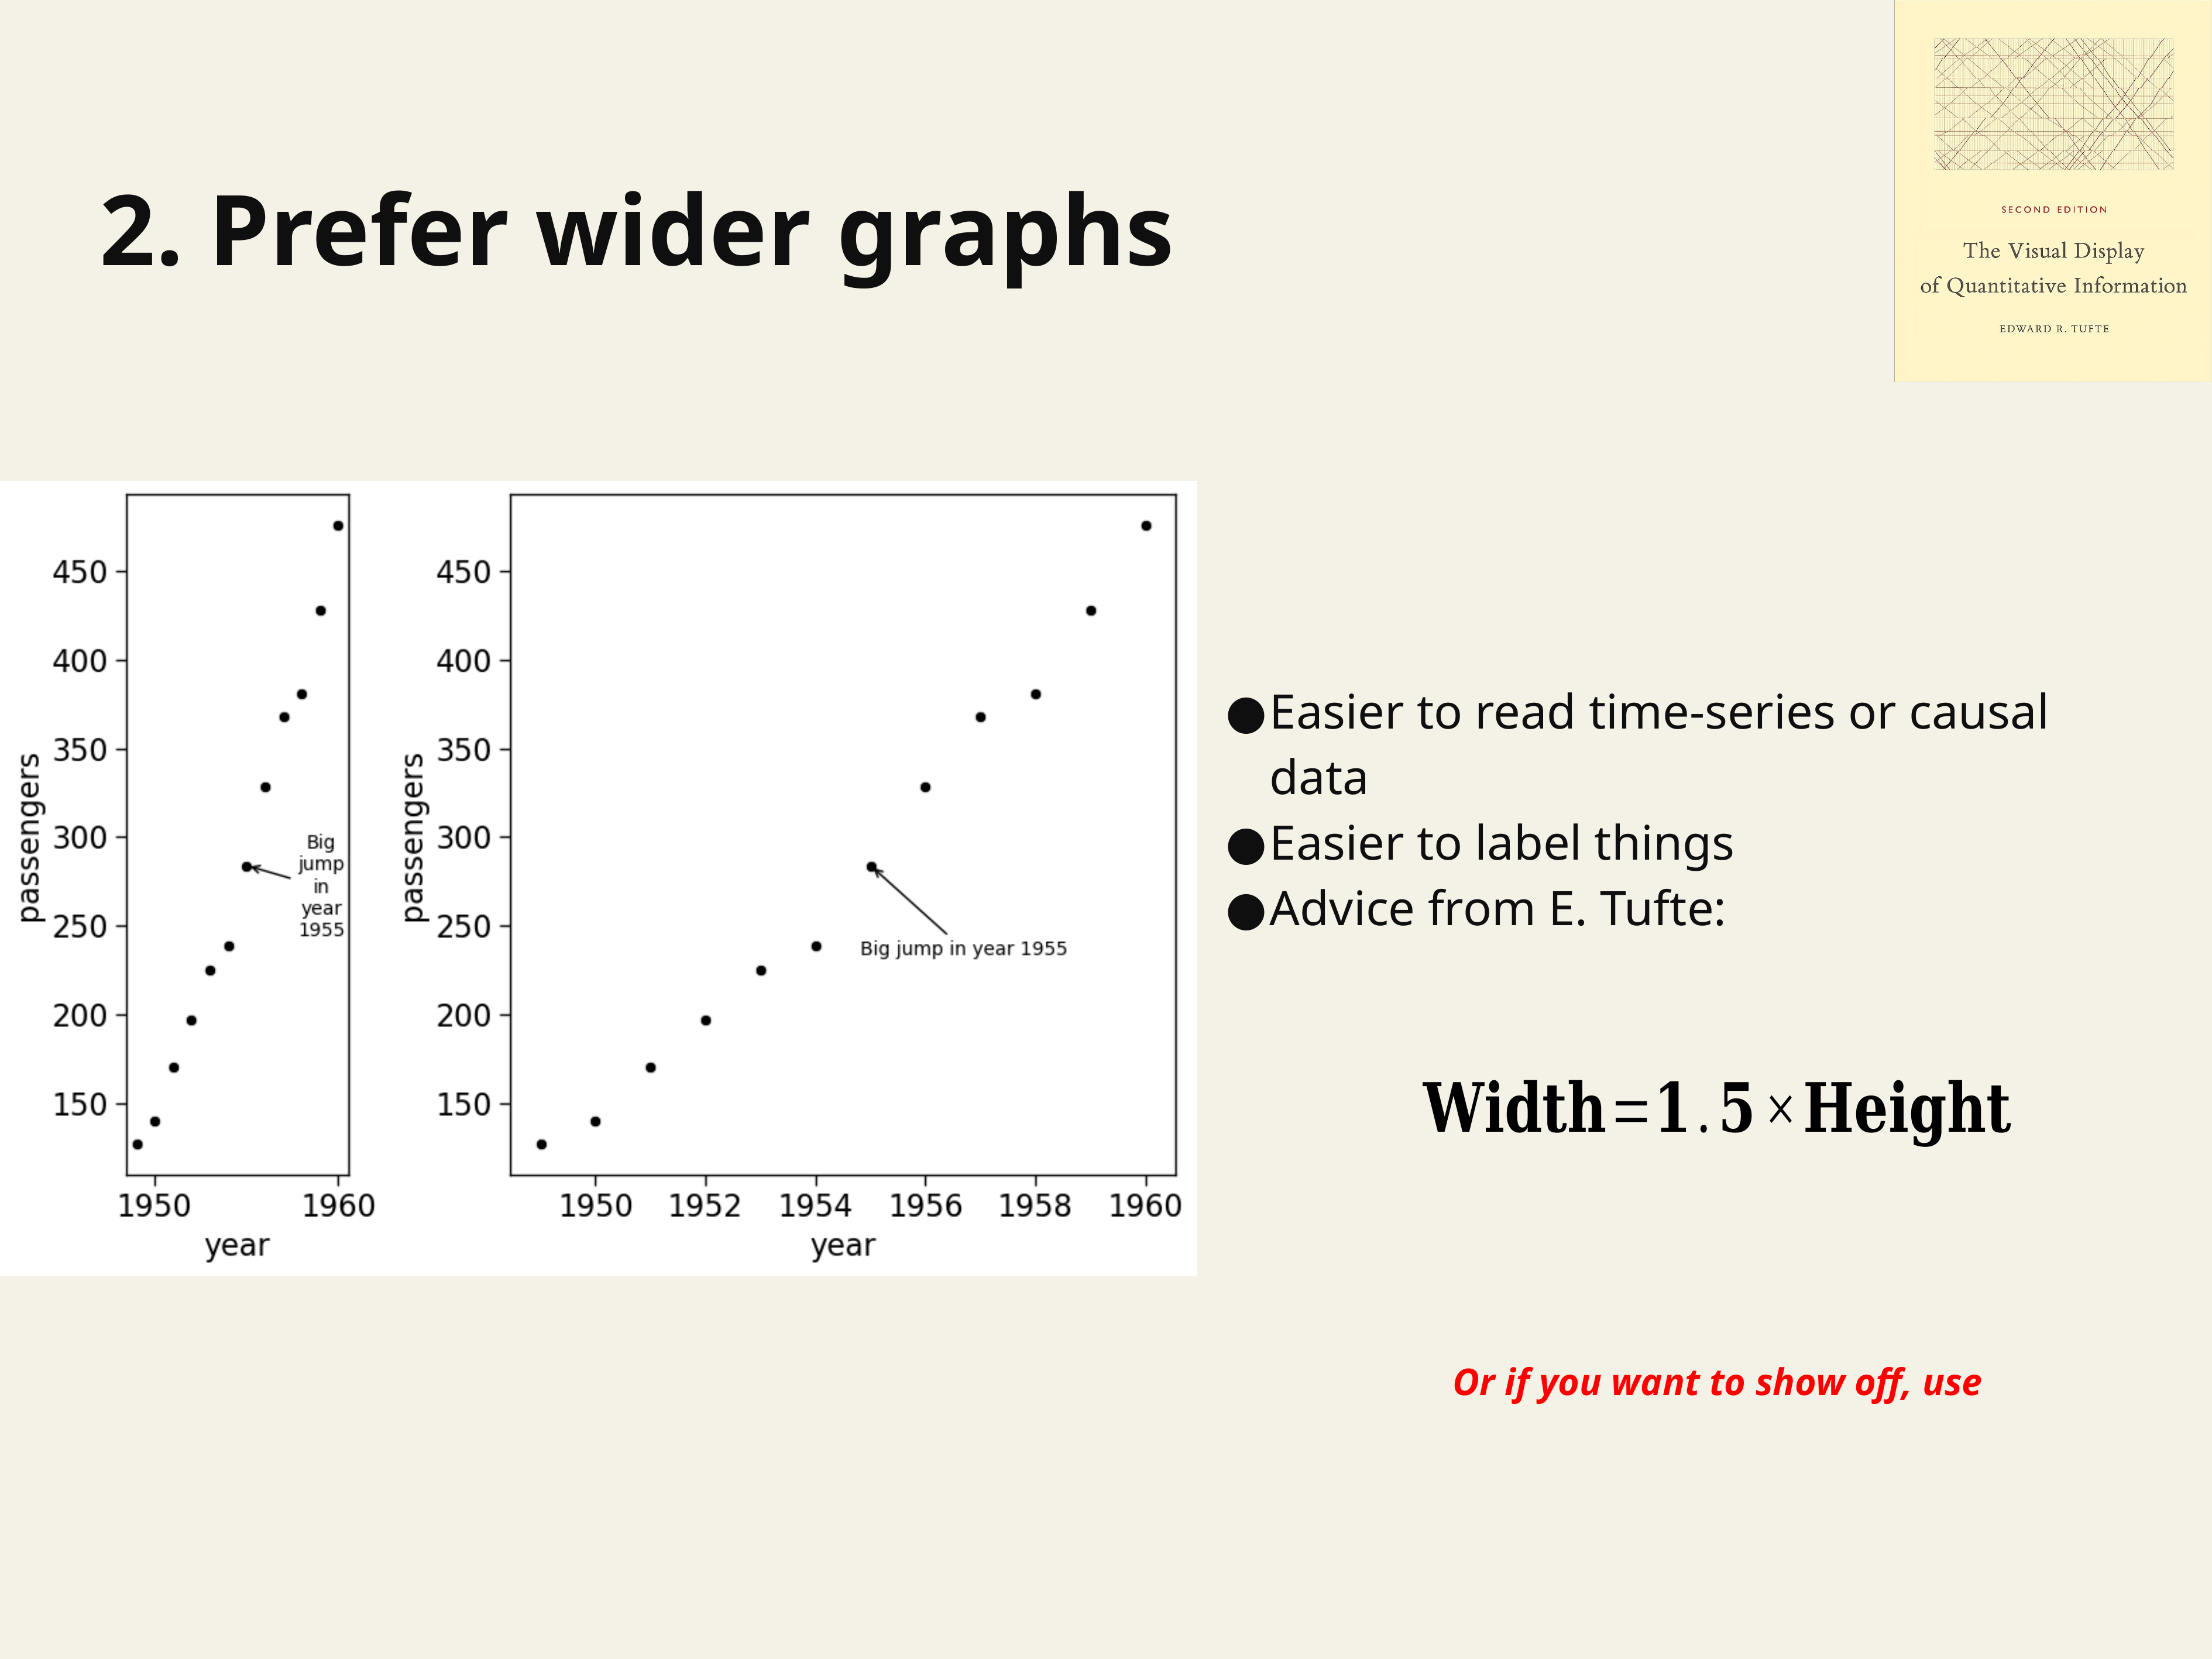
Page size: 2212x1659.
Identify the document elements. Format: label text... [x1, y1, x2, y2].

title 2. Prefer wider graphs [75, 143, 1891, 328]
picture [1894, 0, 2212, 383]
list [0, 481, 1197, 1276]
list Easier to read time-series or causal data Easier to label things Advice from E. Tufte: [1201, 525, 2169, 1628]
